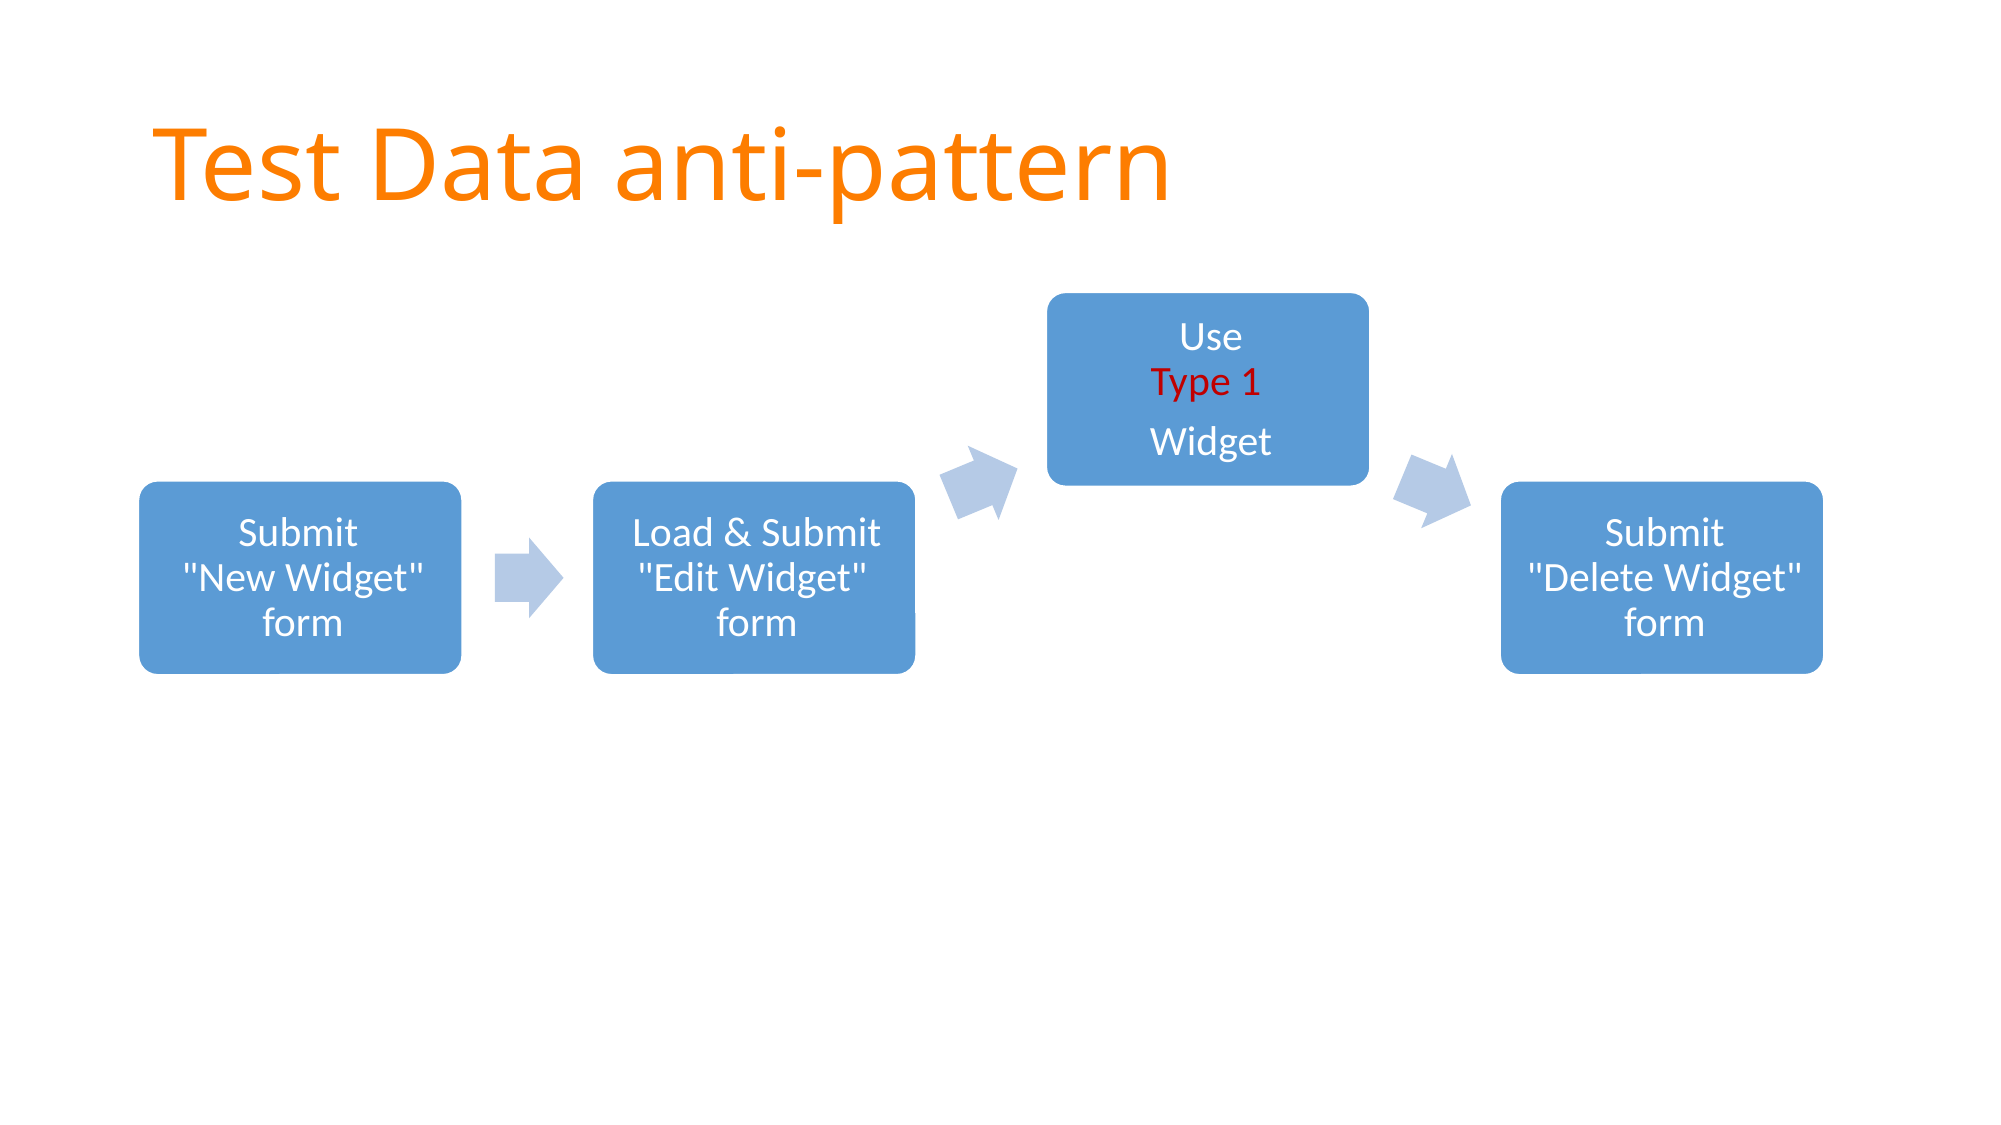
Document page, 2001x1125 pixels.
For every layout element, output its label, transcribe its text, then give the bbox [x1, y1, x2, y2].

picture [1384, 396, 1495, 538]
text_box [1399, 450, 1474, 532]
title Test Data anti-pattern [137, 59, 1863, 278]
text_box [137, 133, 1825, 1023]
